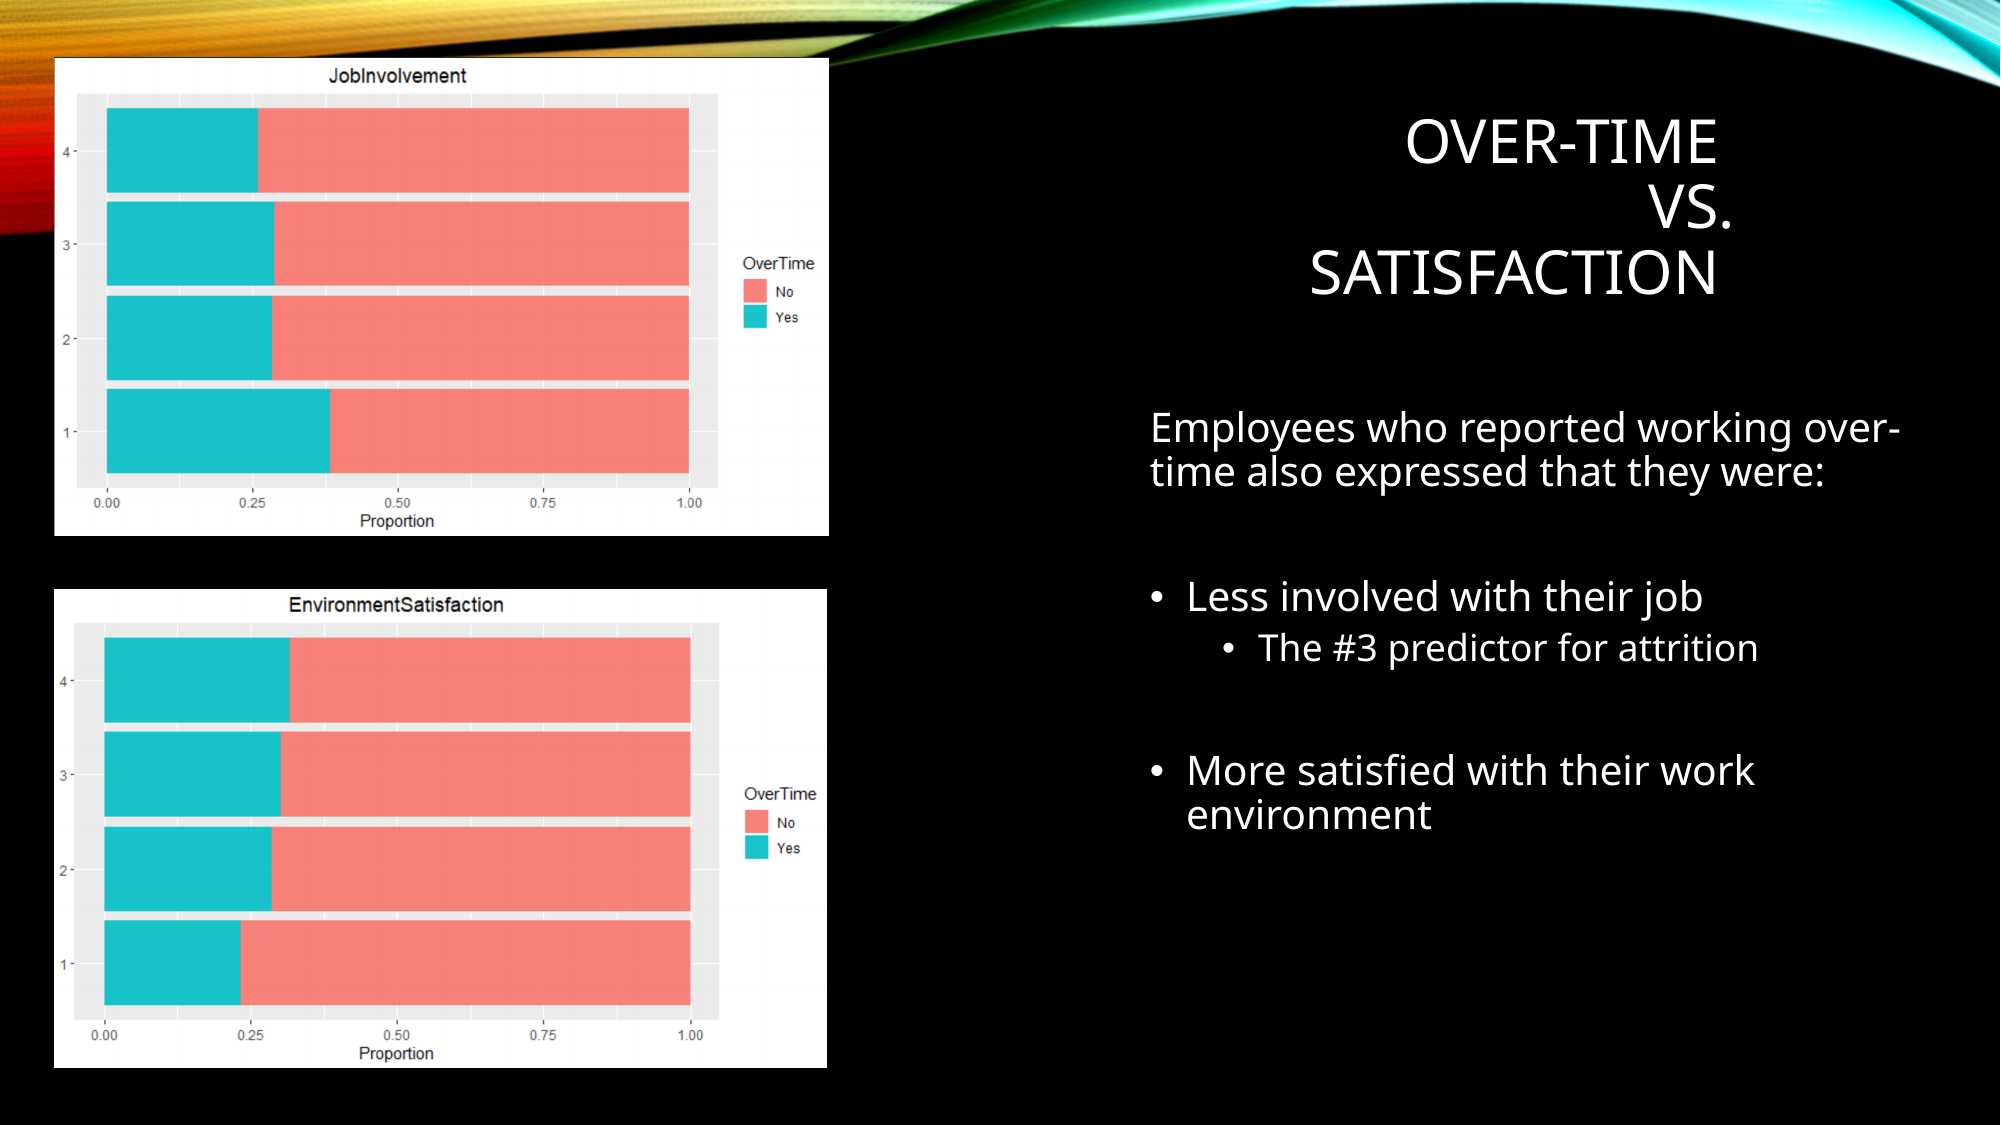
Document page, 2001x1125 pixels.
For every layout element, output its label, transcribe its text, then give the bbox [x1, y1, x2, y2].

picture [0, 0, 2000, 536]
picture [54, 589, 828, 1068]
list Employees who reported working over-time also expressed that they were: Less involved with their job The #3 predictor for attrition More satisfied with their work environment [1134, 400, 1928, 878]
title Over-time vs. Satisfaction [1134, 102, 1750, 315]
